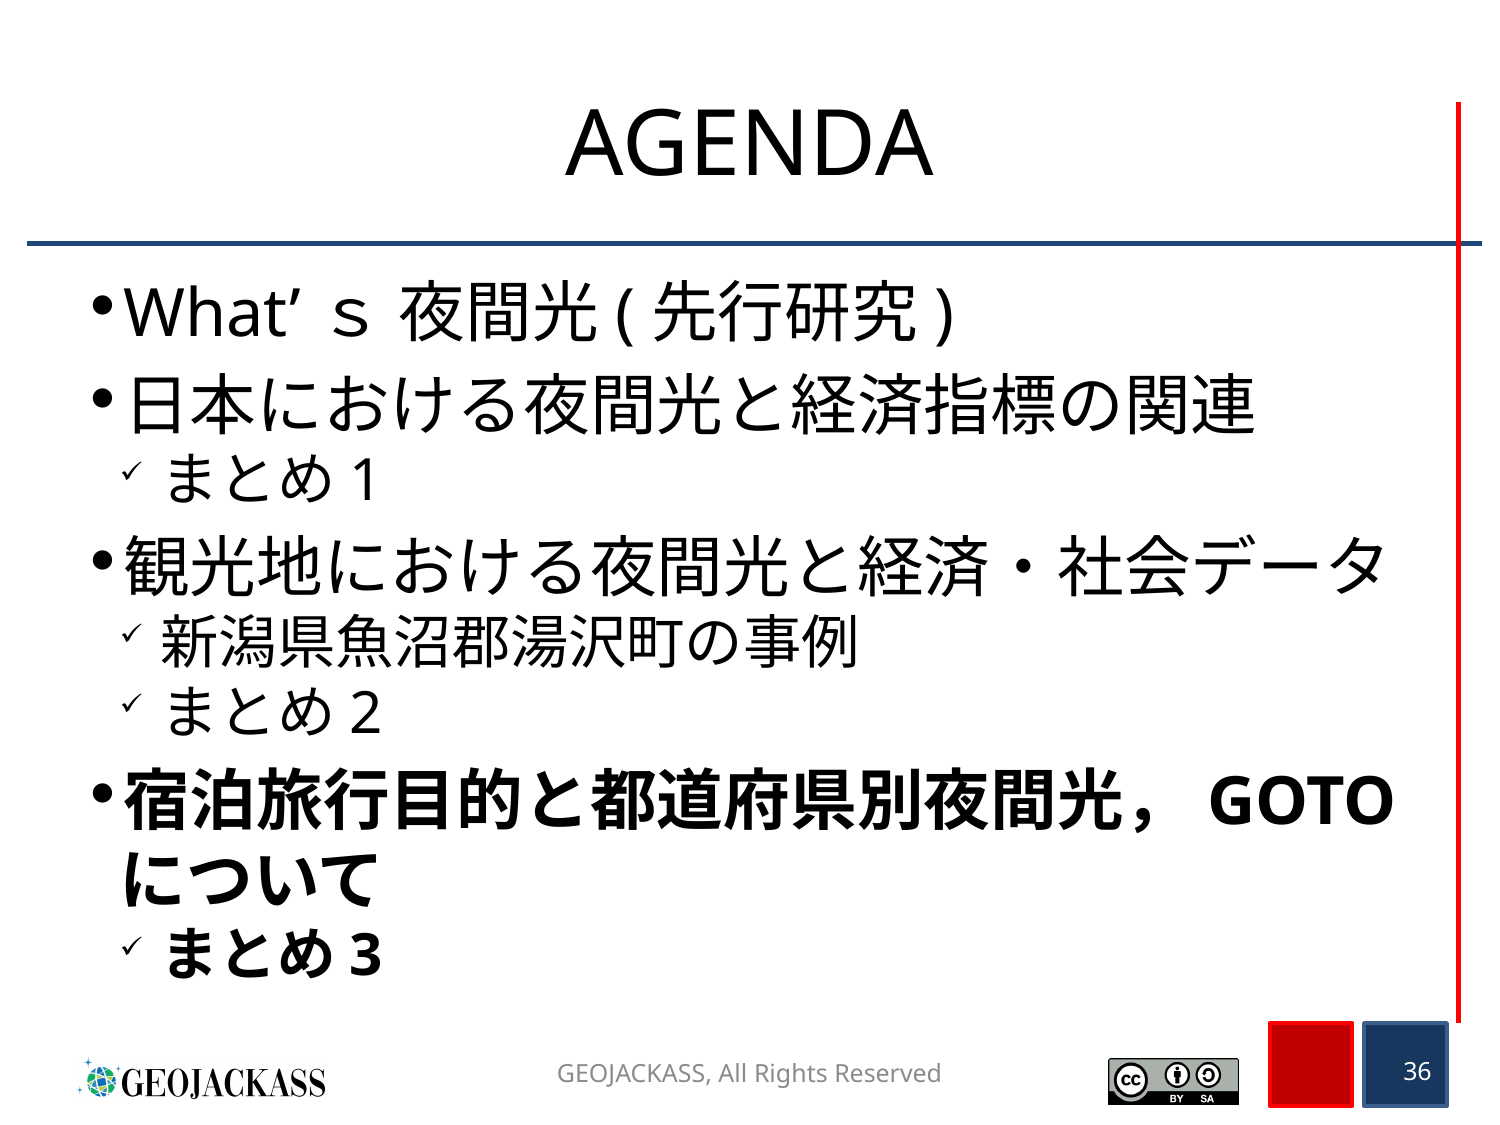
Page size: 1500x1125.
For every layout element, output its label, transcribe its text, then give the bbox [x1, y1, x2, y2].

footer GEOJACKASS, All Rights Reserved [512, 1042, 988, 1103]
list What’ｓ 夜間光(先行研究) 日本における夜間光と経済指標の関連 まとめ1 観光地における夜間光と経済・社会データ 新潟県魚沼郡湯沢町の事例 まとめ2 宿泊旅行目的と都道府県別夜間光，GOTOについて まとめ3 [75, 262, 1425, 1005]
title AGENDA [75, 45, 1425, 233]
picture [1108, 1058, 1239, 1105]
picture [76, 1056, 327, 1101]
